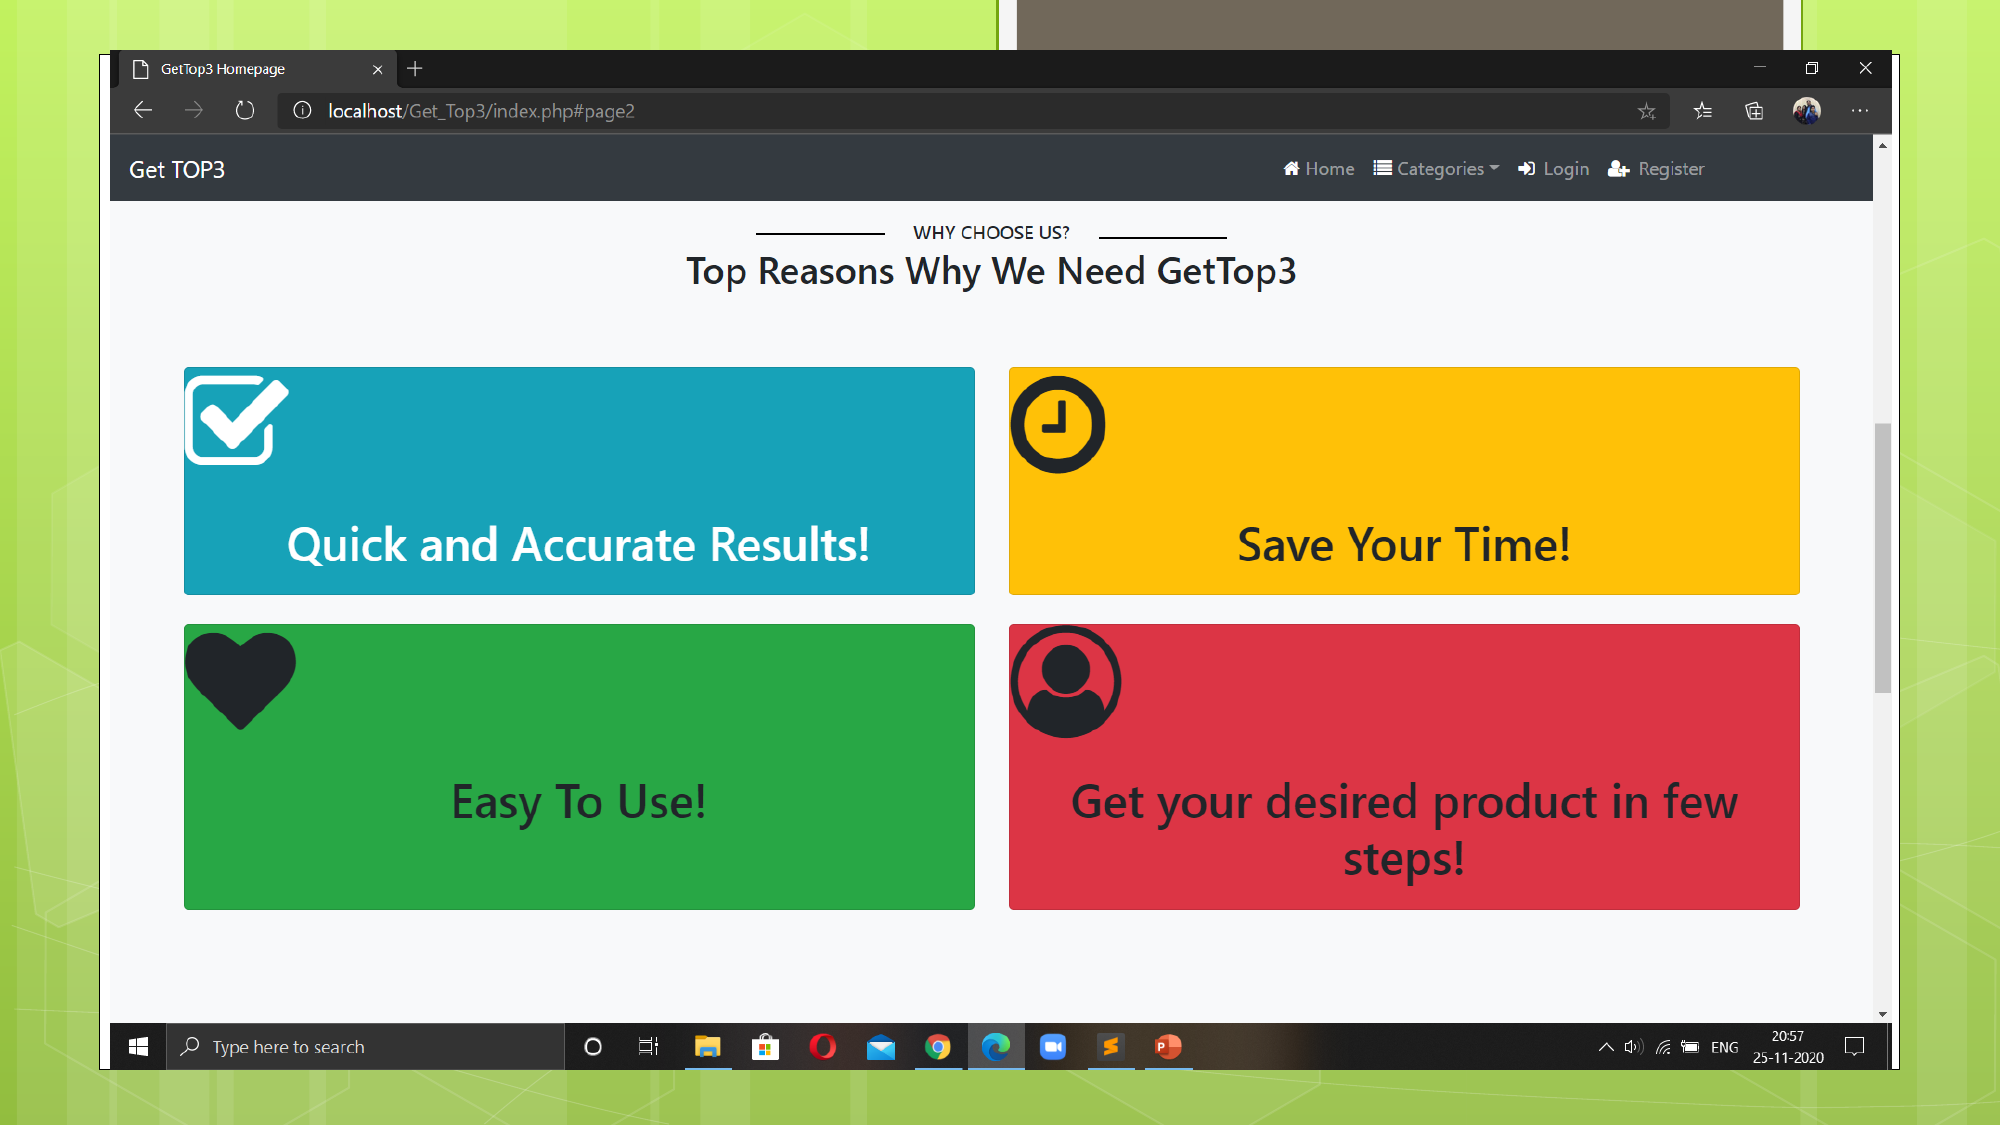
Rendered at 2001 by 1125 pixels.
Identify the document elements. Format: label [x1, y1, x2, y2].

picture [109, 50, 1893, 1071]
